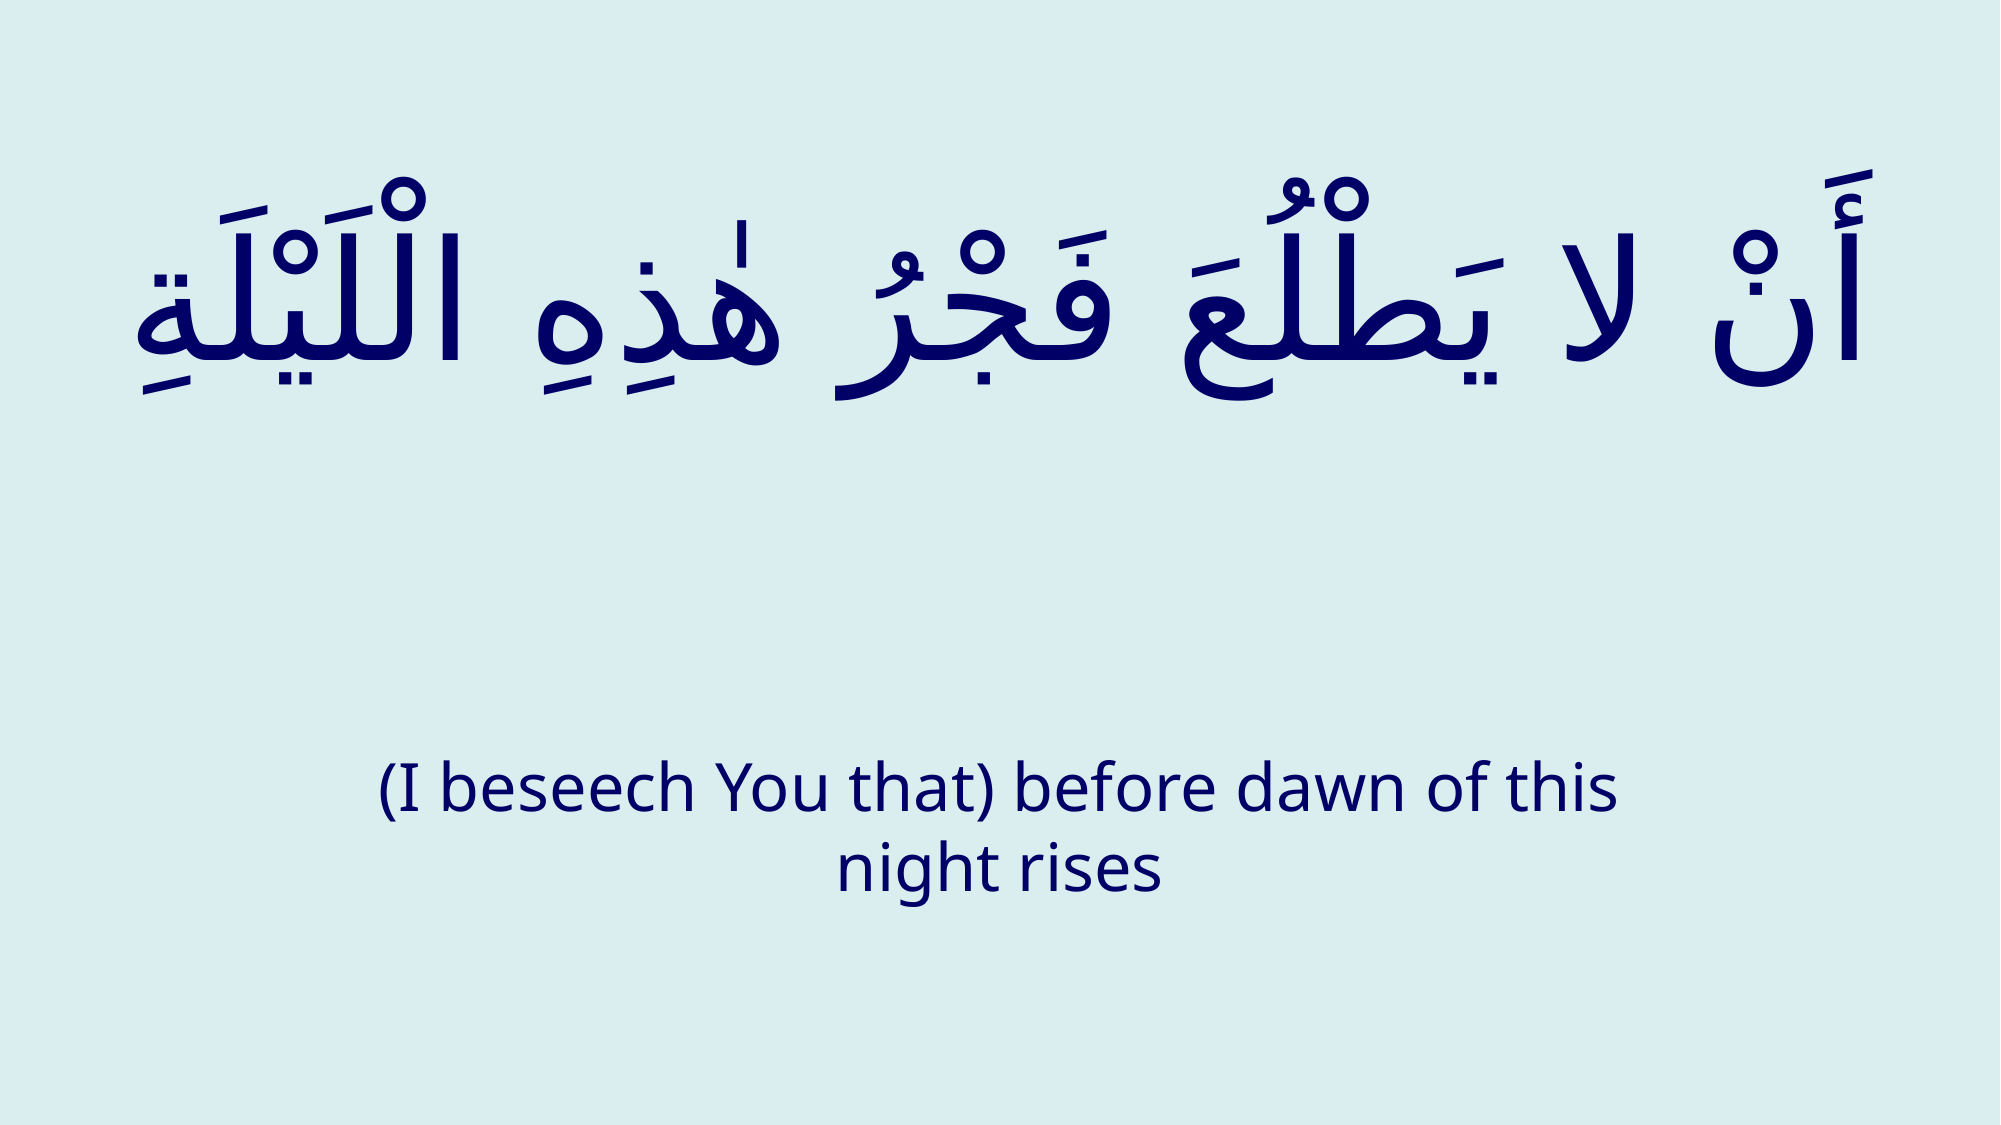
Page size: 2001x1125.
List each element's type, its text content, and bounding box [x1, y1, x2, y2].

title أَنْ لا يَطْلُعَ فَجْرُ هٰذِهِ الْلَيْلَةِ [0, 200, 2000, 388]
list (I beseech You that) before dawn of this night rises [356, 737, 1644, 1050]
